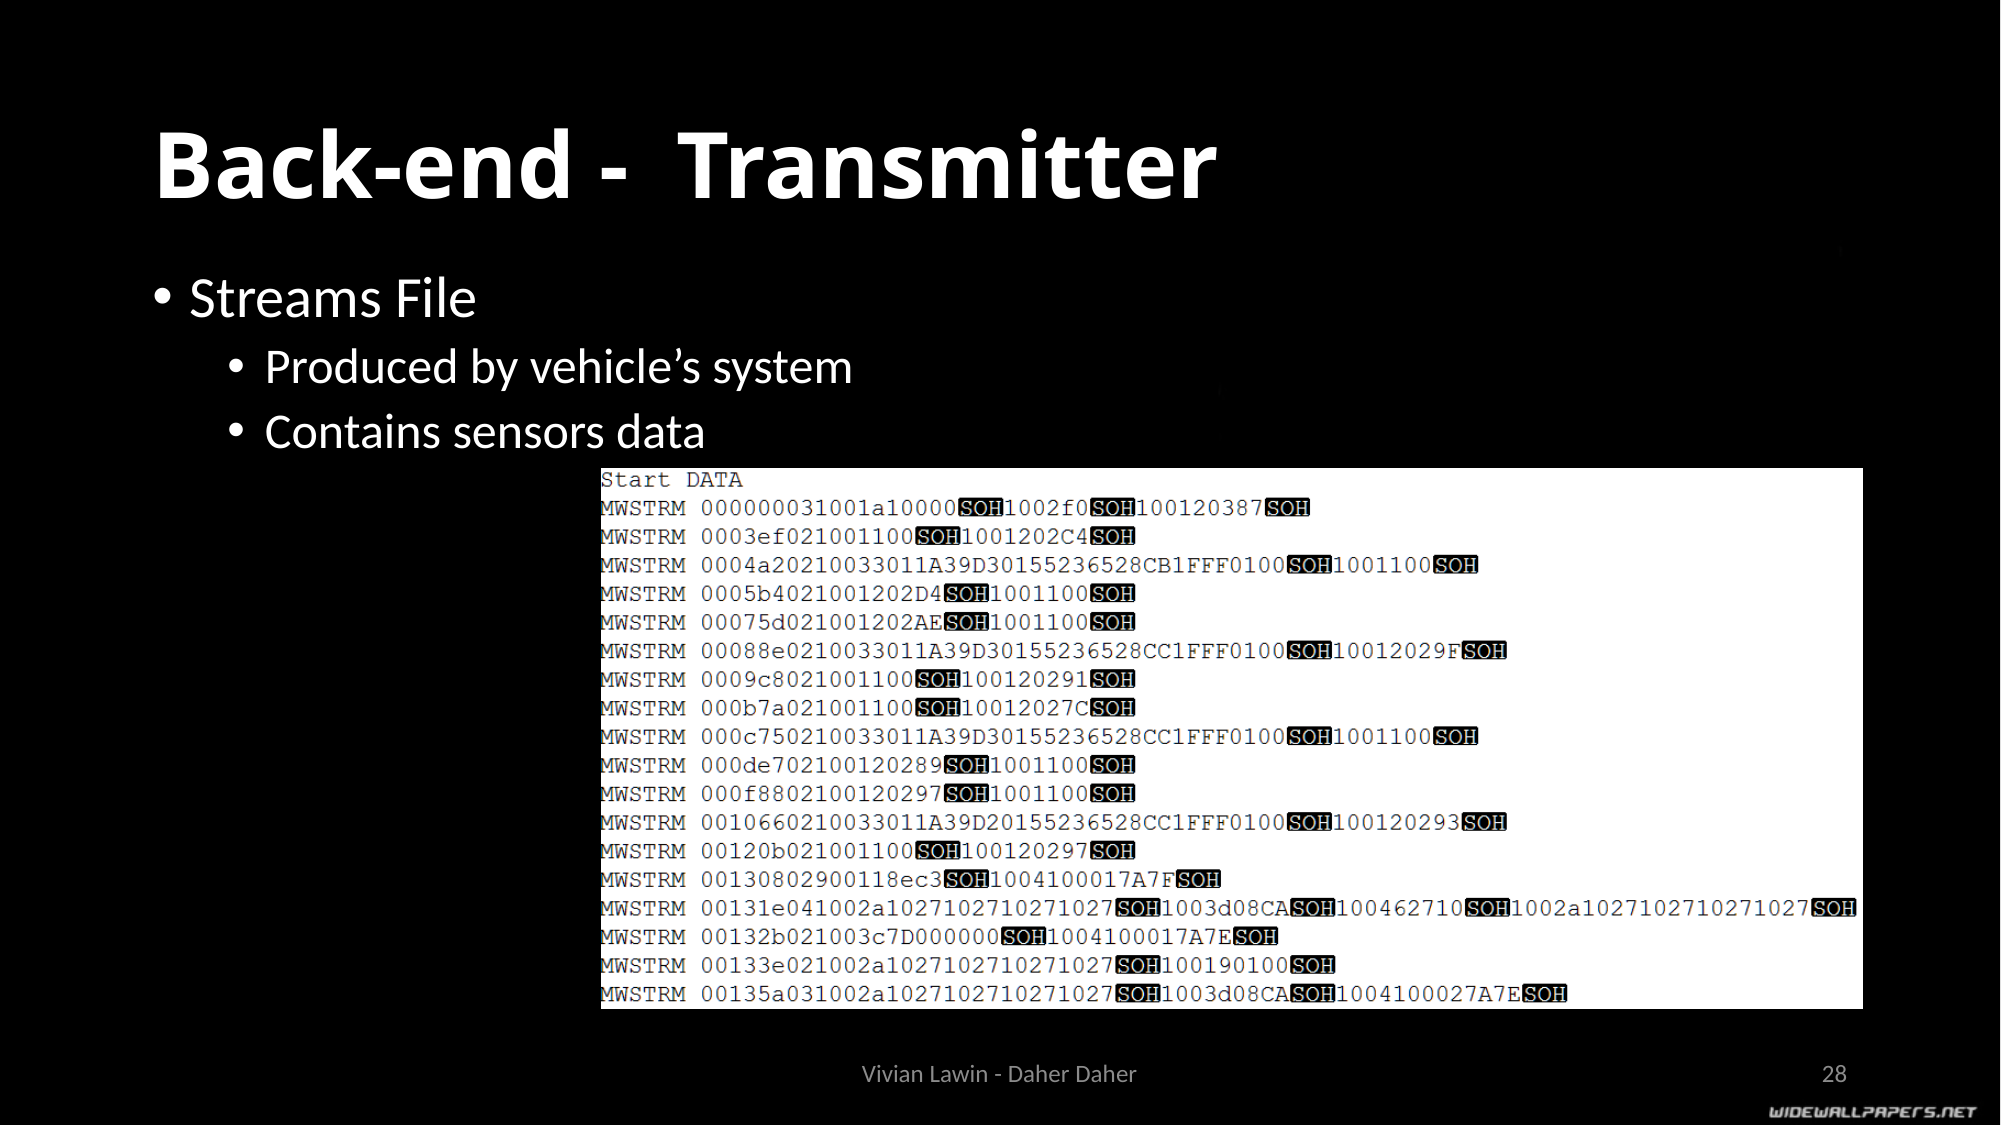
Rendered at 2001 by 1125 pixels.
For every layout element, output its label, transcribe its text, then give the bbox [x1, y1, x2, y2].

footer Vivian Lawin - Daher Daher [662, 1042, 1338, 1103]
title Back-end - Transmitter [137, 59, 1863, 260]
picture [0, 0, 2001, 1125]
slide_number 28 [1412, 1042, 1863, 1103]
list Streams File Produced by vehicle’s system Contains sensors data [137, 260, 1863, 974]
